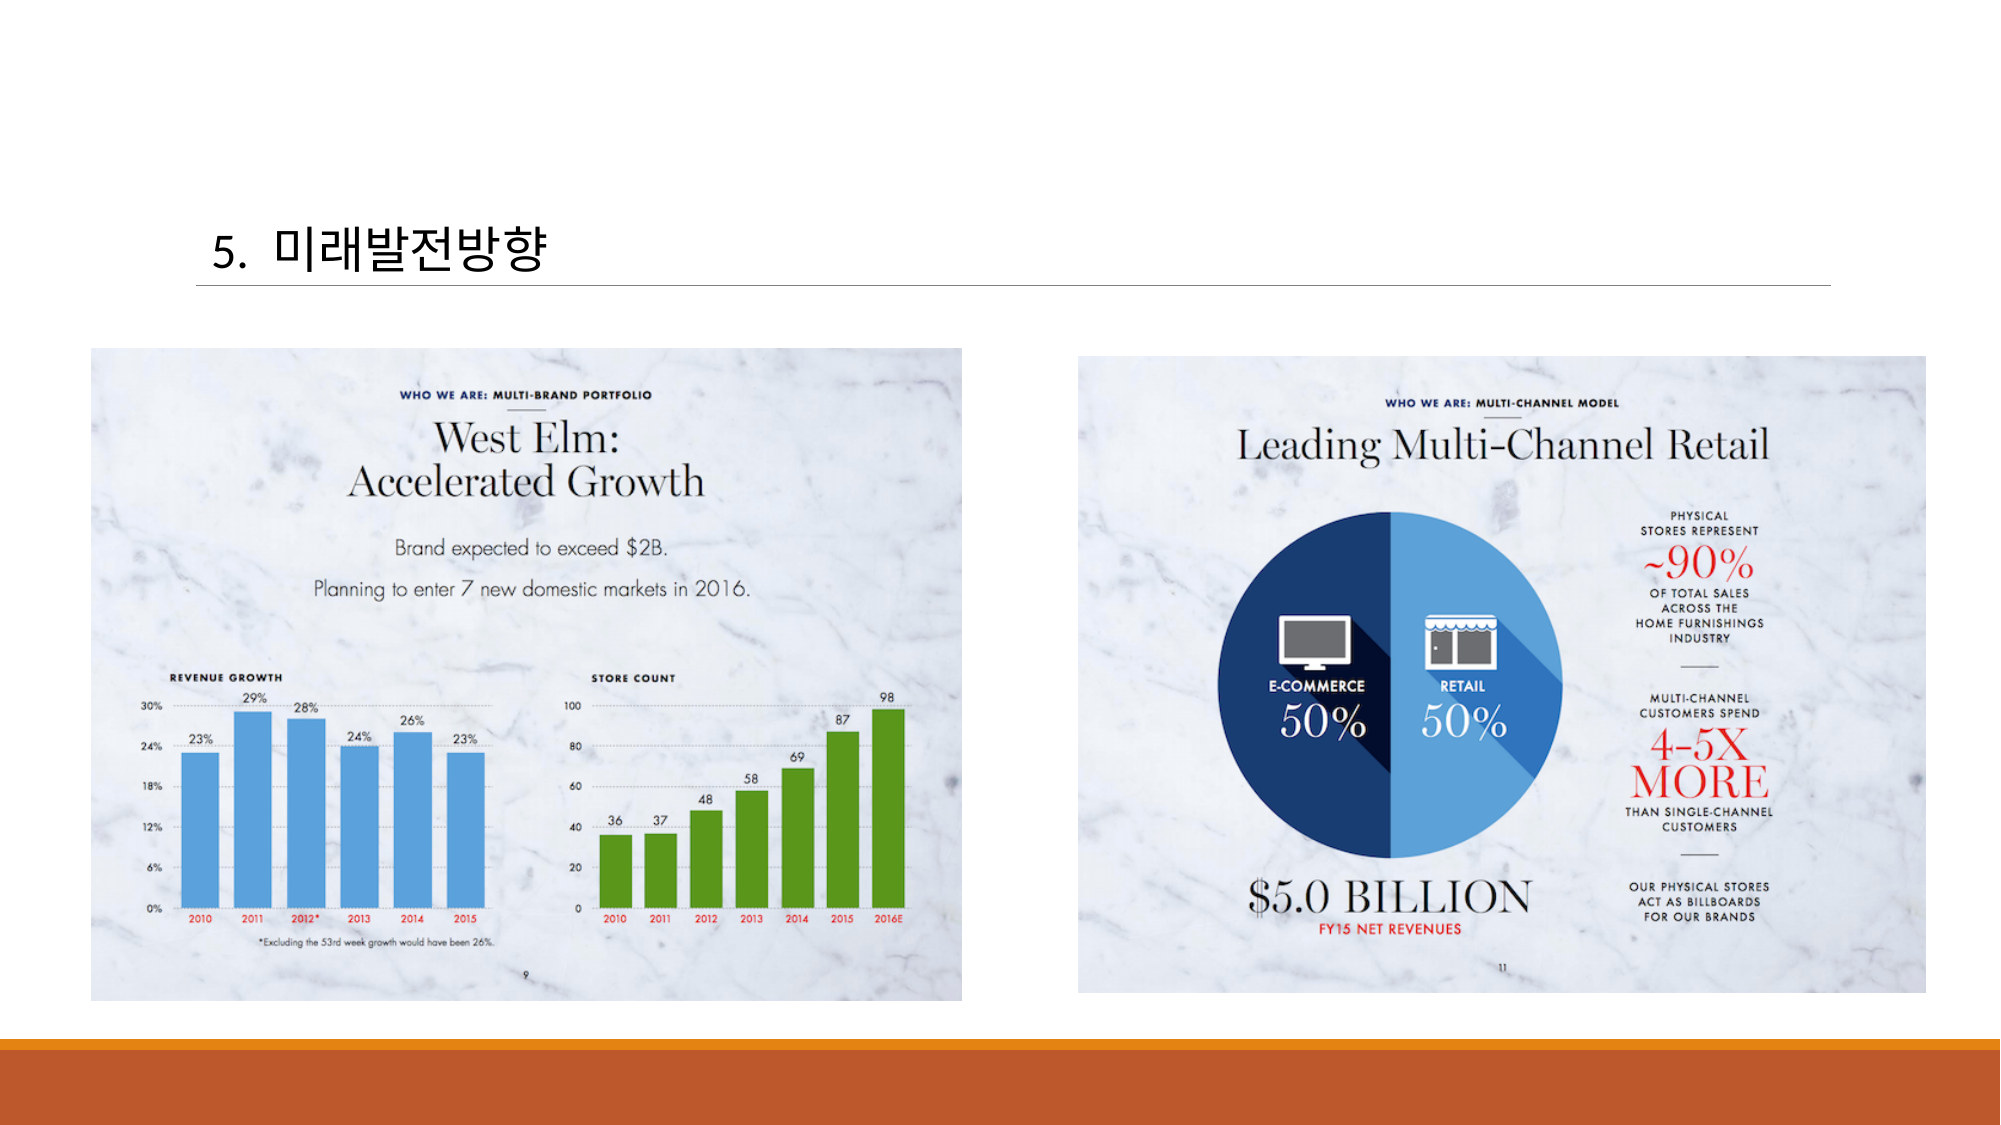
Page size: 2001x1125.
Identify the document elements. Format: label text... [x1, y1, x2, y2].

picture [1078, 355, 1927, 993]
picture [90, 347, 963, 1001]
text_box 5. 미래발전방향 [196, 211, 1830, 286]
